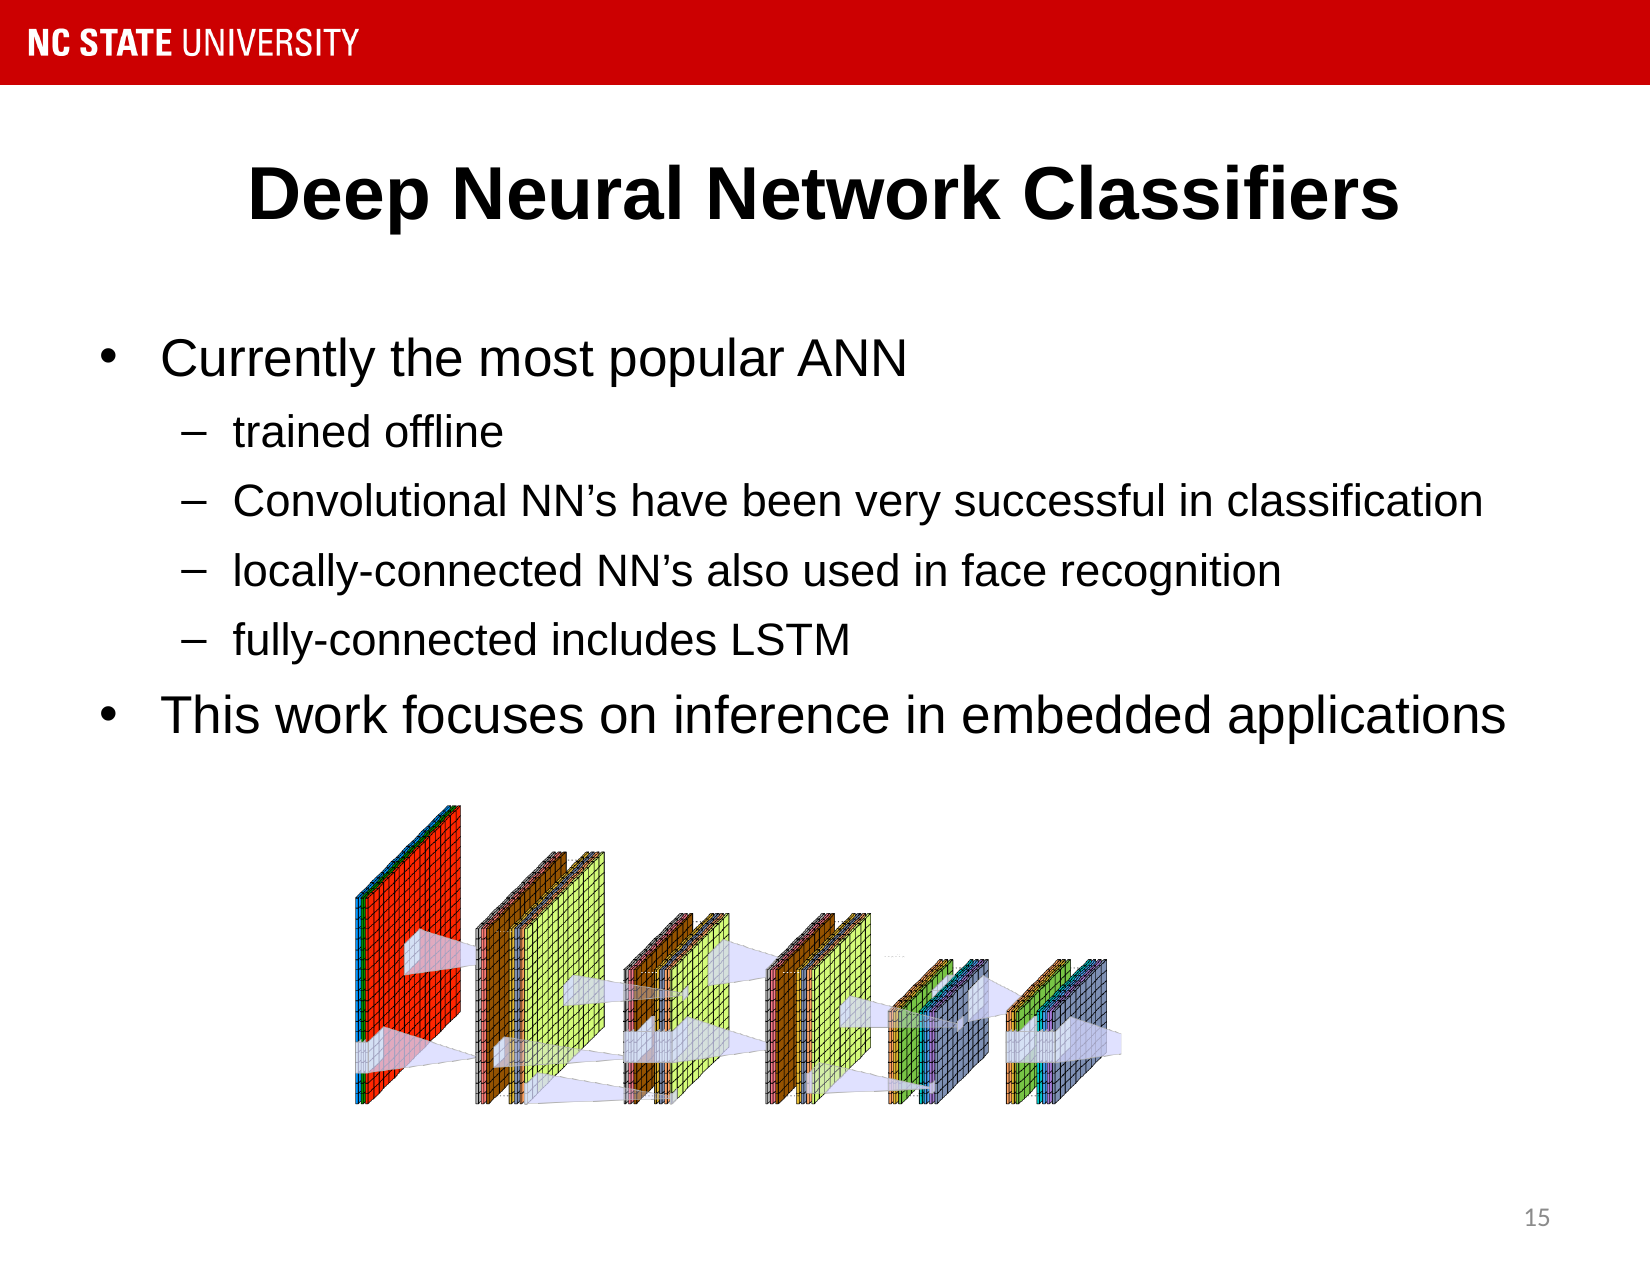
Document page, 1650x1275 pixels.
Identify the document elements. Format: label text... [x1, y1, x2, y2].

picture [0, 0, 1650, 85]
title Deep Neural Network Classifiers [82, 90, 1568, 290]
picture [353, 803, 1122, 1105]
list Currently the most popular ANN trained offline Convolutional NN’s have been very successful in classification locally-connected NN’s also used in face recognition fully-connected includes LSTM This work focuses on inference in embedded applications [82, 315, 1568, 804]
slide_number 15 [1182, 1181, 1568, 1250]
